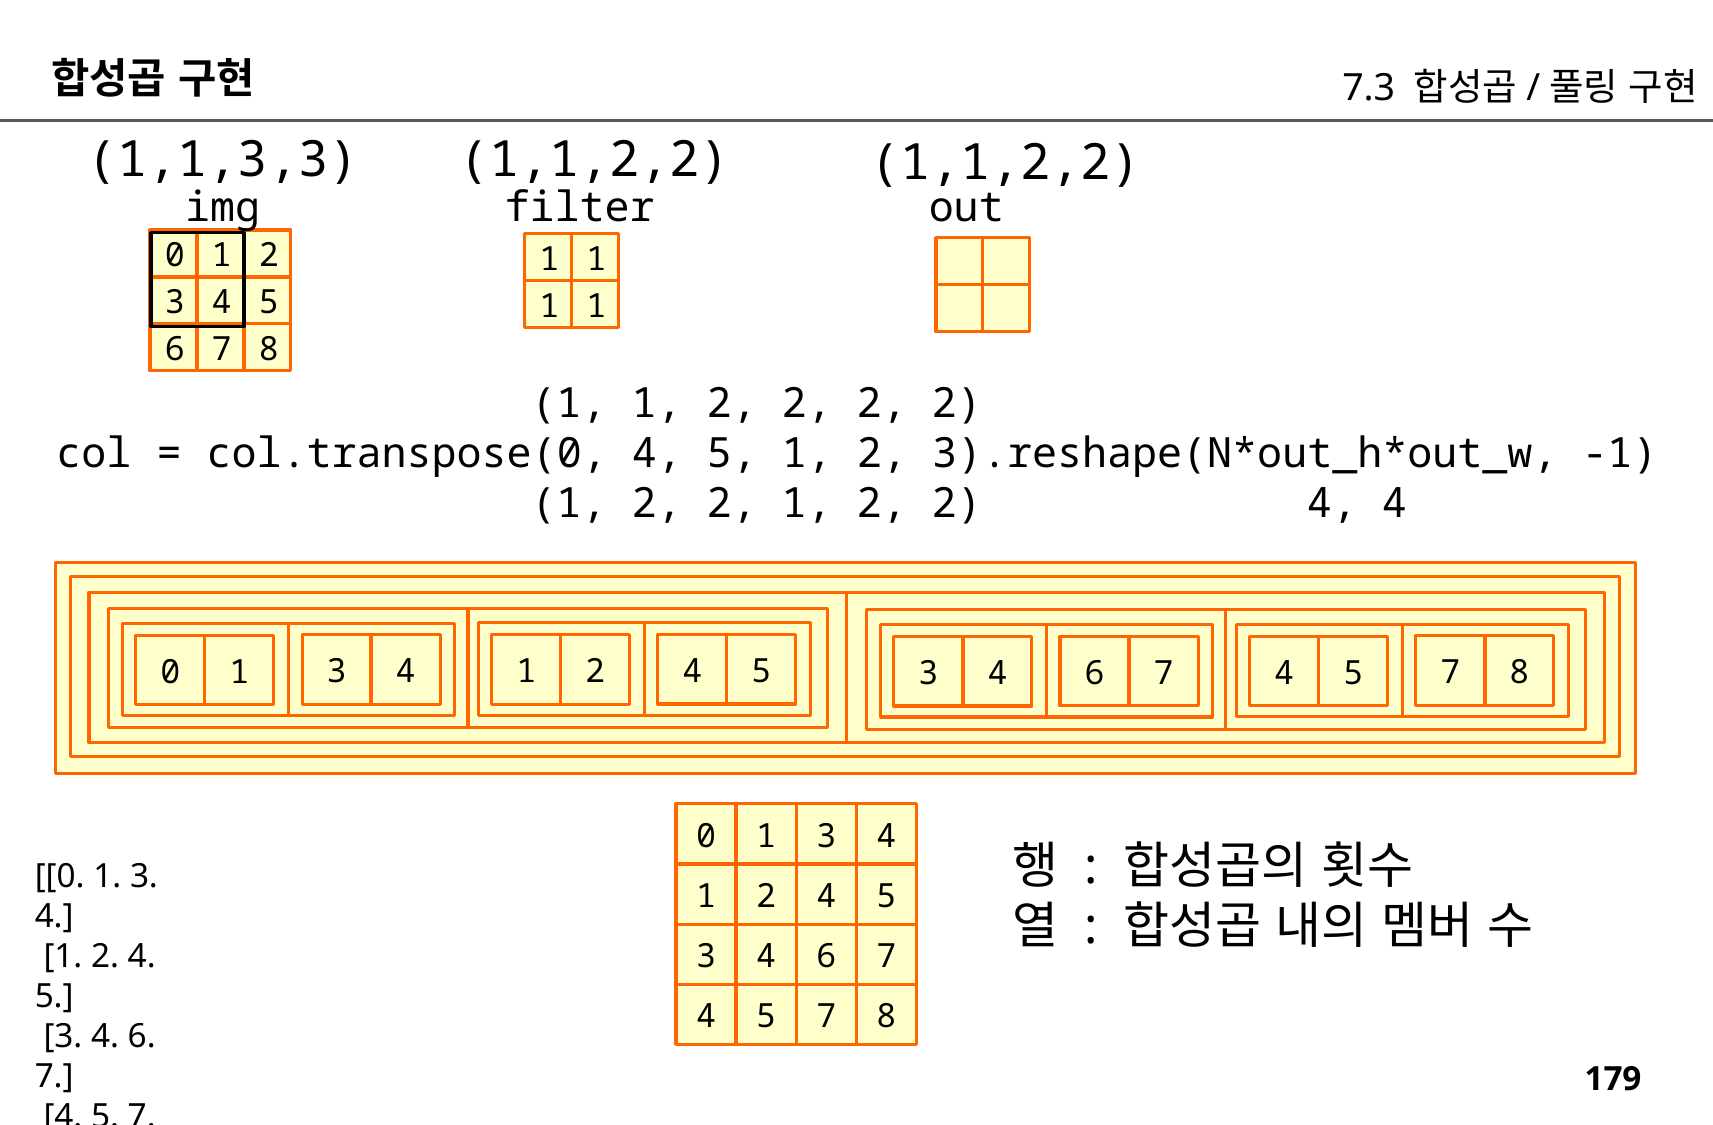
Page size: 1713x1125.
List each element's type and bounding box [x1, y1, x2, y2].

text_box [54, 560, 1638, 776]
text_box [11, 13, 803, 105]
text_box [444, 118, 745, 330]
text_box [41, 118, 1672, 534]
text_box [916, 44, 1713, 111]
text_box [20, 846, 218, 1125]
text_box [855, 121, 1155, 334]
text_box [998, 825, 1549, 961]
text_box [674, 802, 918, 1046]
